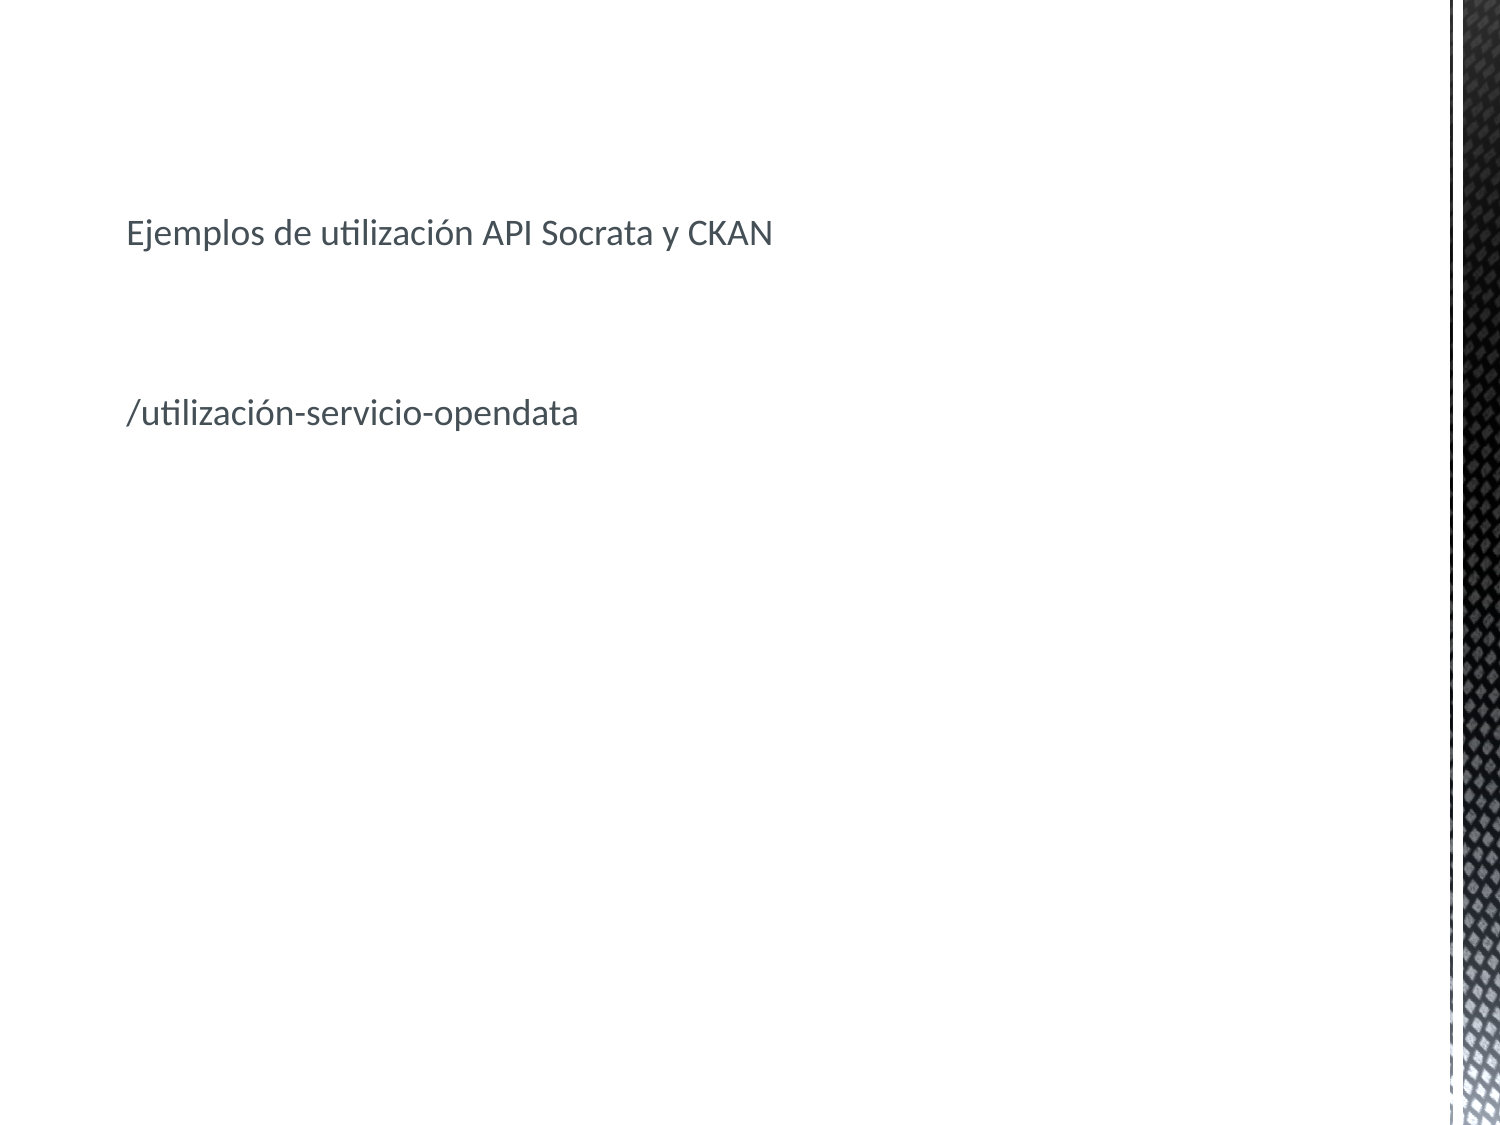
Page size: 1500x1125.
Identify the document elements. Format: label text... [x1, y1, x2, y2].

text_box Ejemplos de utilización API Socrata y CKAN /utilización-servicio-opendata [111, 200, 789, 441]
picture [1447, 0, 1500, 1125]
